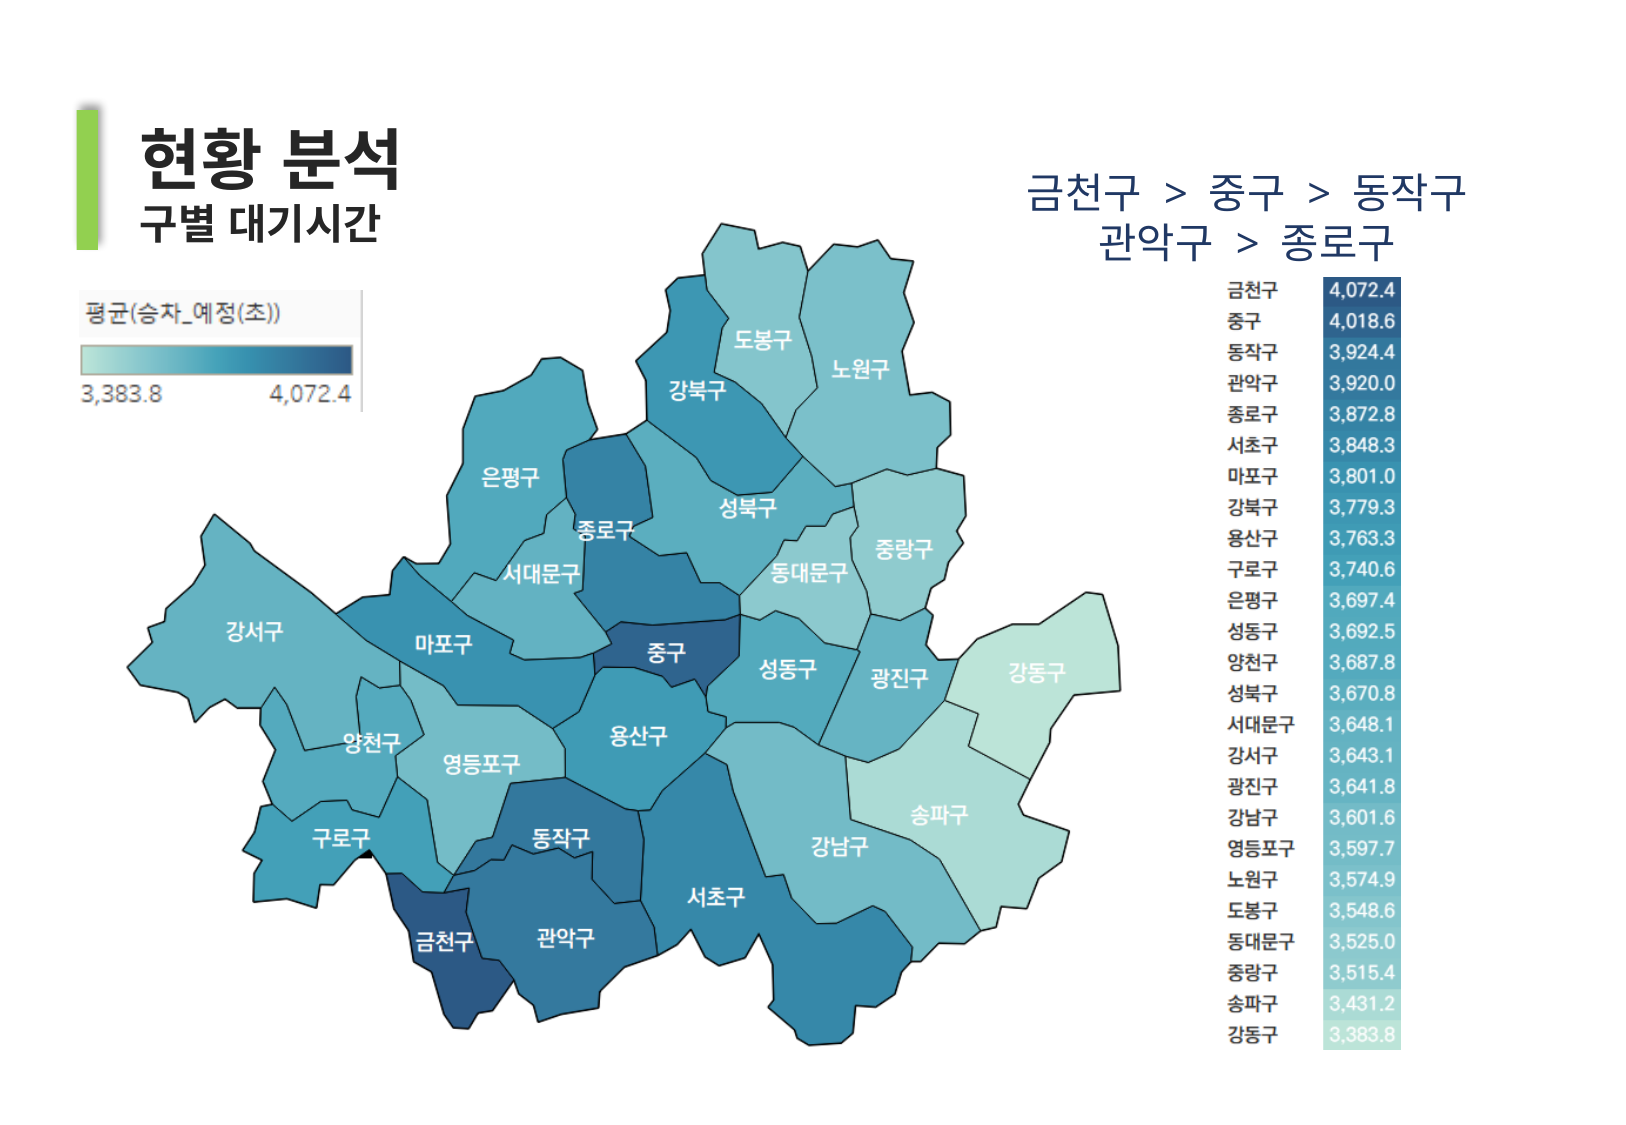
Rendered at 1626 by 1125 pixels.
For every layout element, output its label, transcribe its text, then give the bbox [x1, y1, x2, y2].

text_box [76, 110, 527, 257]
picture [76, 212, 1197, 1063]
text_box 금천구 > 중구 > 동작구 관악구 > 종로구 [1012, 159, 1483, 274]
picture [1221, 277, 1401, 1050]
